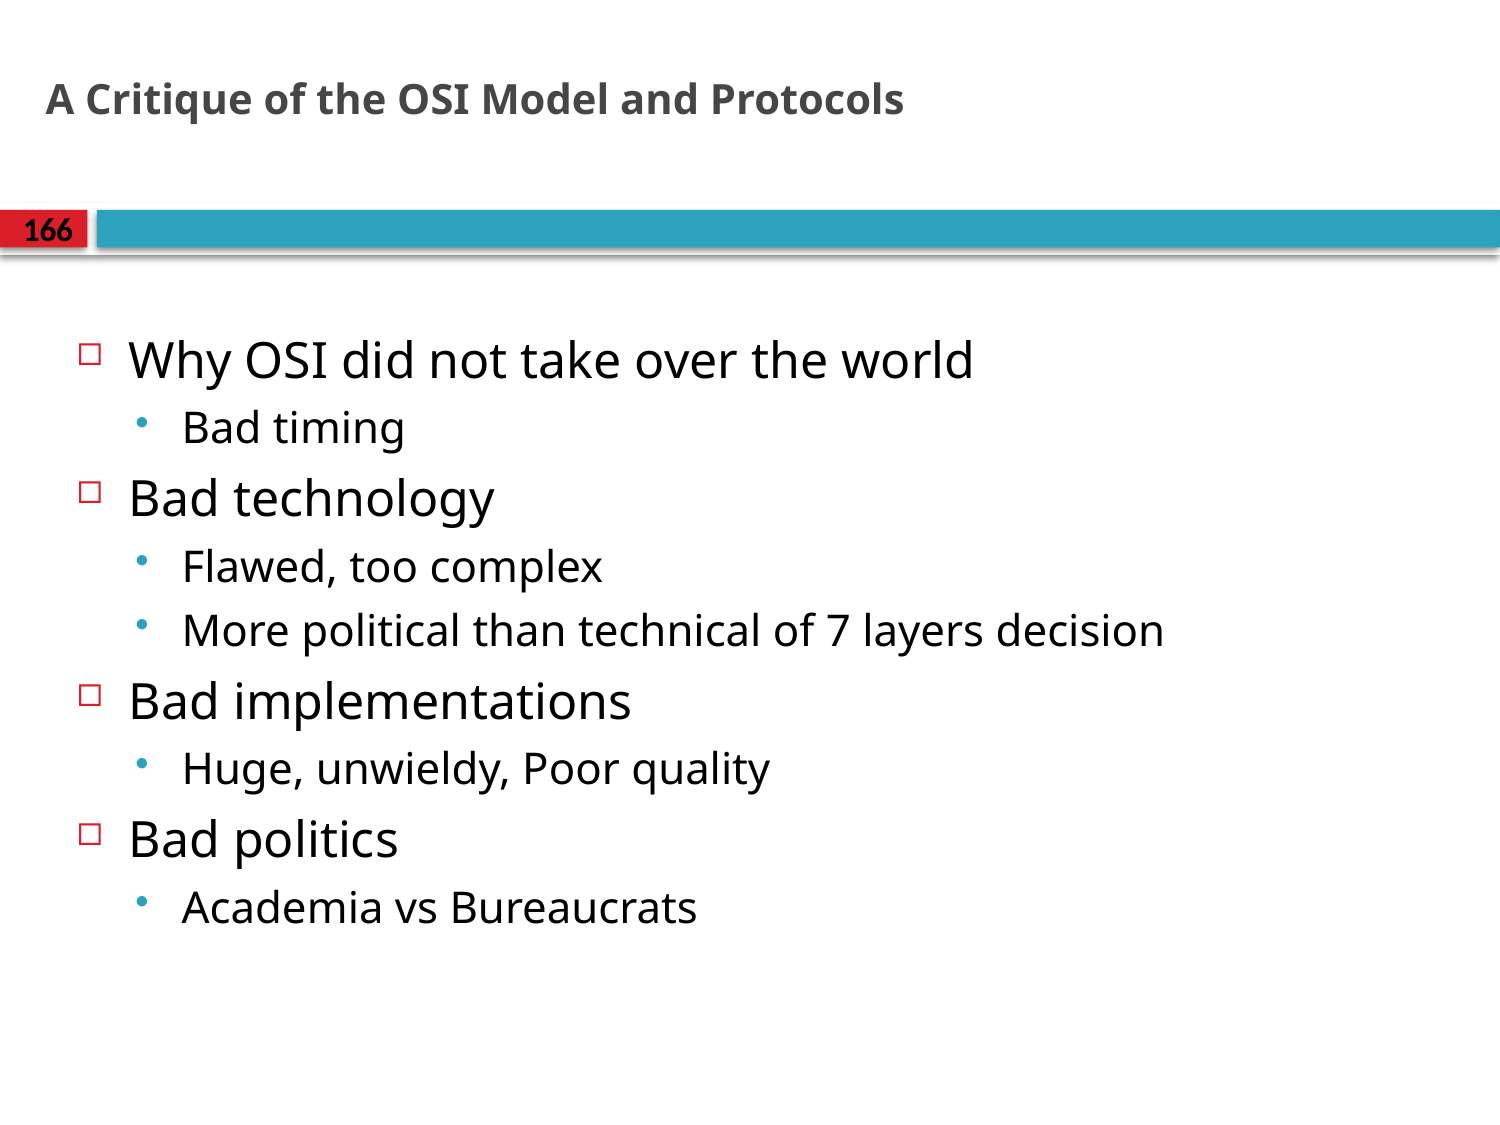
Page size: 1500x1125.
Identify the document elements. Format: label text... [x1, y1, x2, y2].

title A Critique of the OSI Model and Protocols [30, 26, 1481, 186]
text_box Why OSI did not take over the world Bad timing Bad technology Flawed, too complex More political than technical of 7 layers decision Bad implementations Huge, unwieldy, Poor quality Bad politics Academia vs Bureaucrats [61, 320, 1472, 1022]
slide_number 166 [0, 206, 97, 250]
